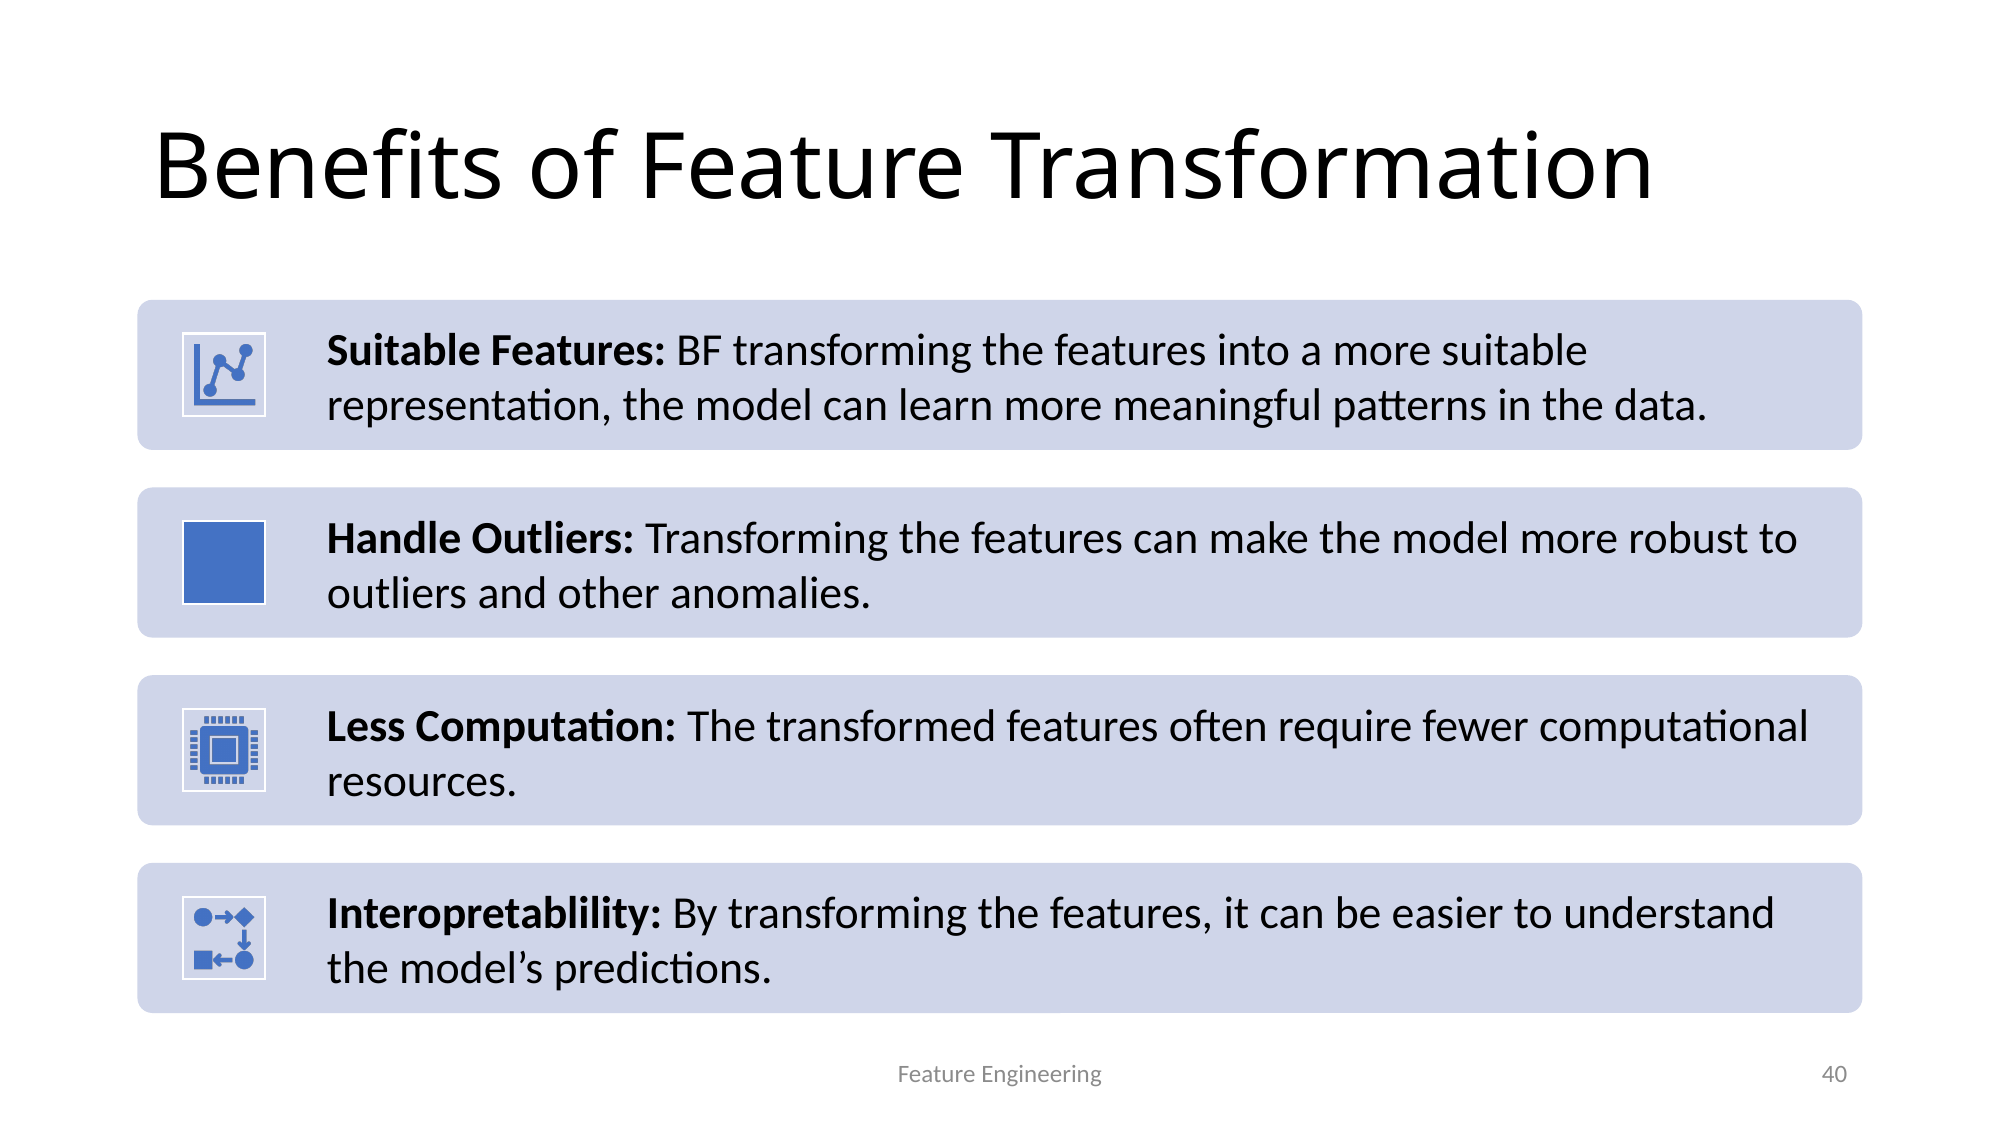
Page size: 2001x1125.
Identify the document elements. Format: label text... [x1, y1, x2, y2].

slide_number 40 [1412, 1042, 1863, 1103]
title Benefits of Feature Transformation [137, 59, 1863, 278]
footer Feature Engineering [662, 1042, 1338, 1103]
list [137, 299, 1863, 1014]
